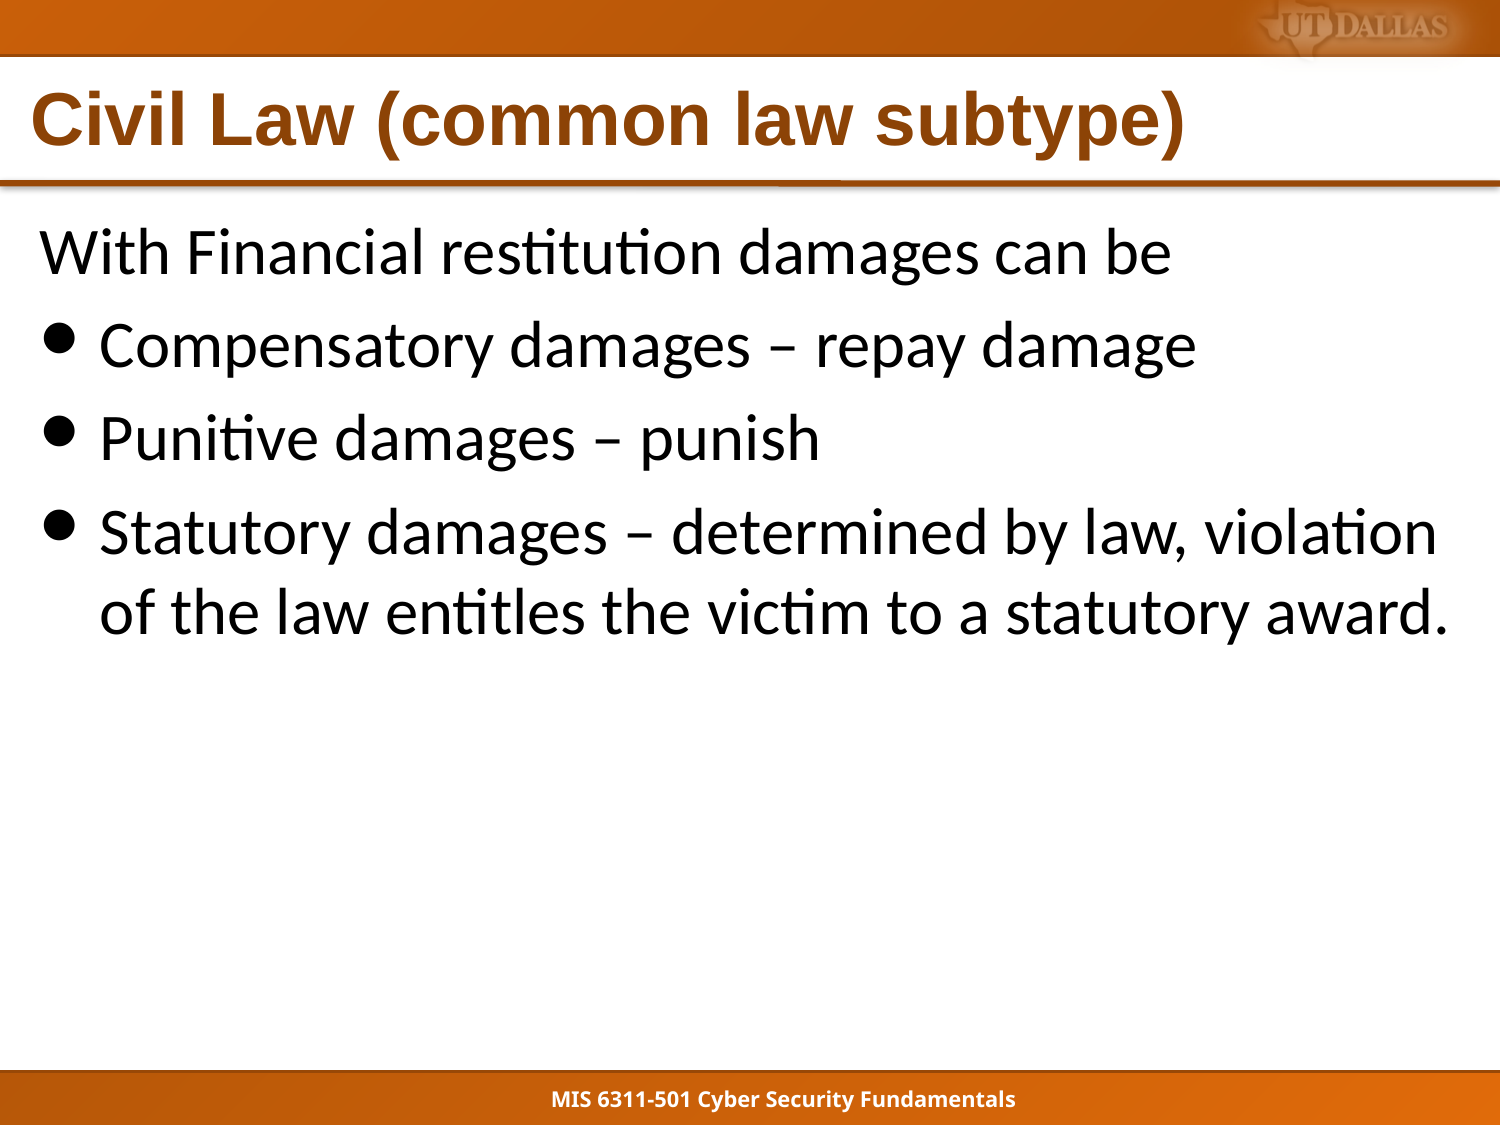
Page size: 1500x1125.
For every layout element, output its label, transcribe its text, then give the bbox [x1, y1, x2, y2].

picture [1218, 0, 1500, 64]
list With Financial restitution damages can be Compensatory damages – repay damage Punitive damages – punish Statutory damages – determined by law, violation of the law entitles the victim to a statutory award. [24, 199, 1500, 1077]
title Civil Law (common law subtype) [0, 64, 1500, 178]
